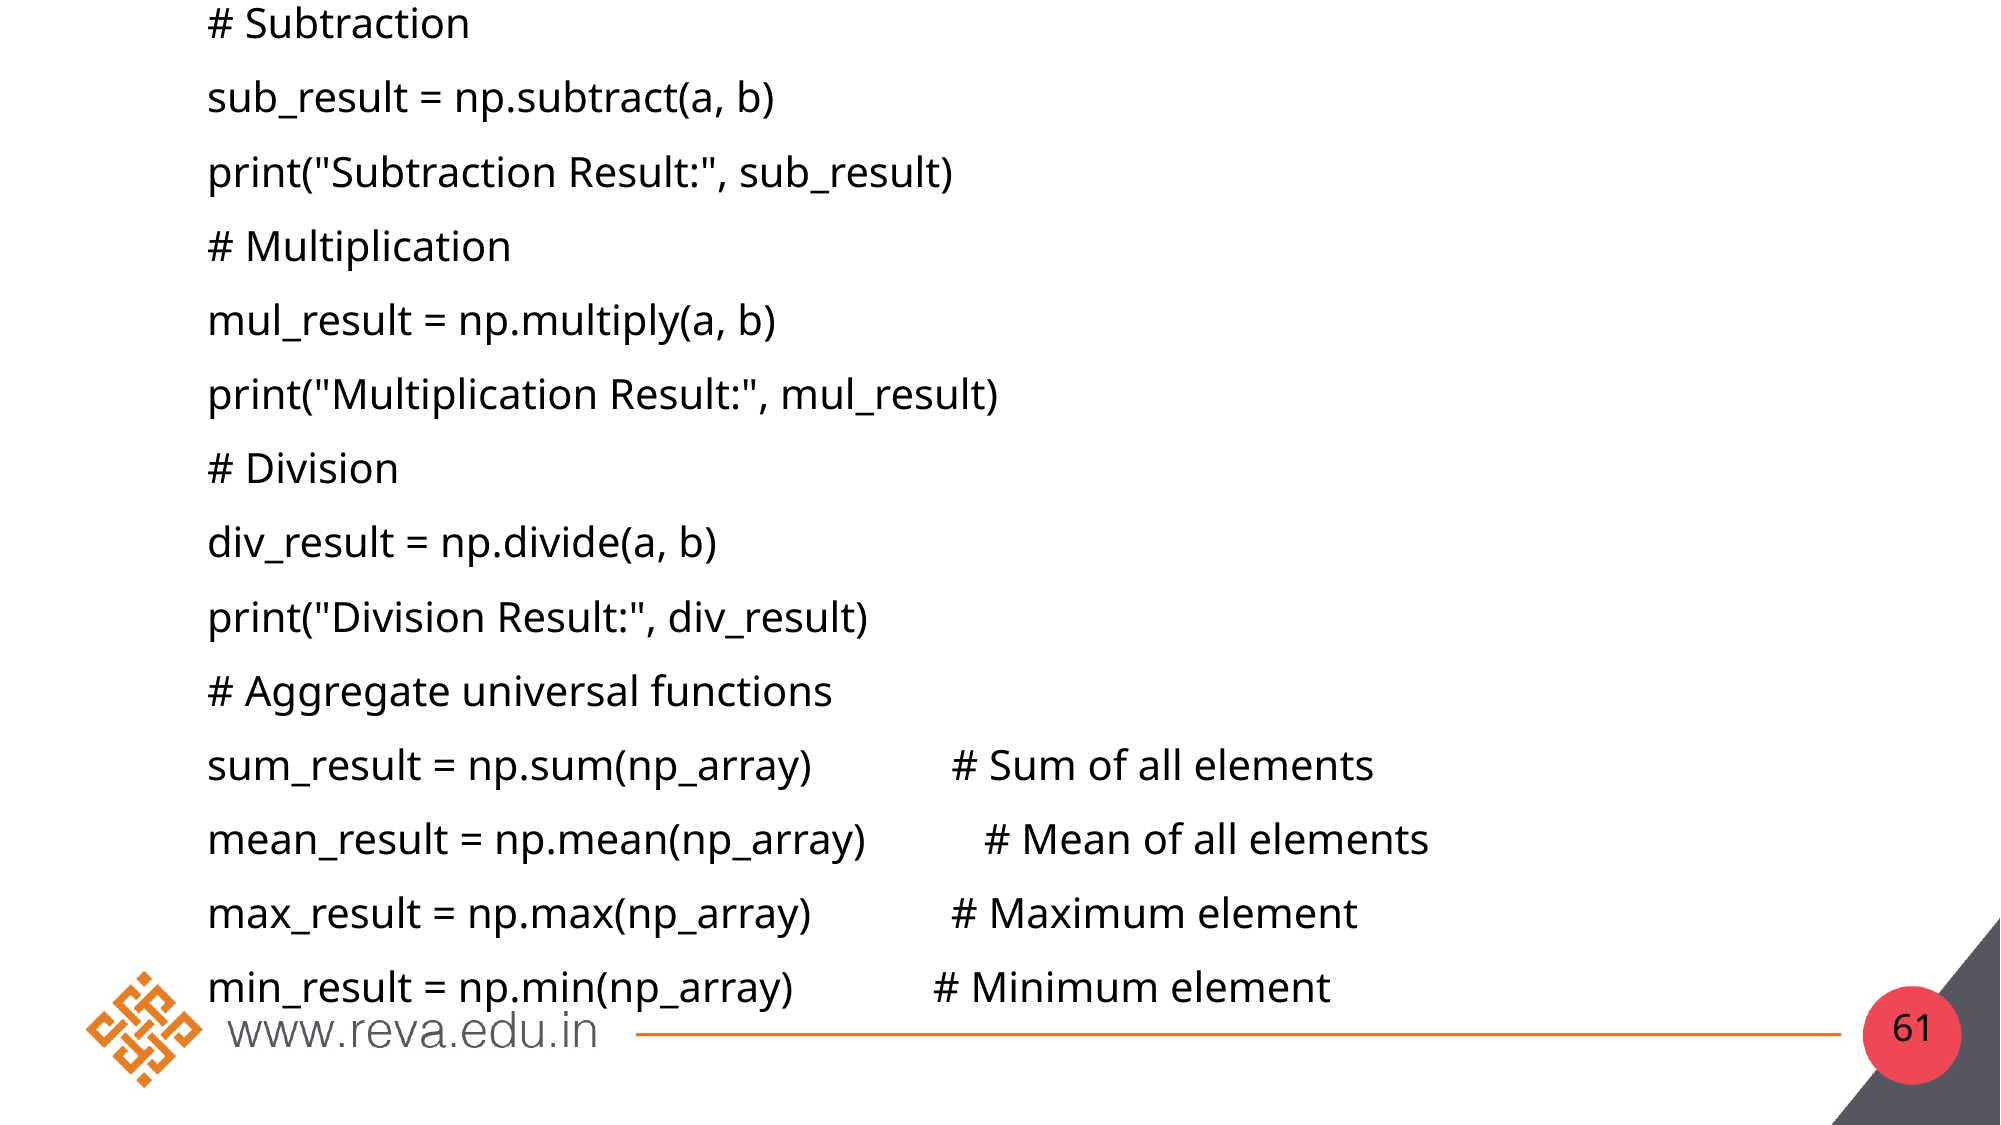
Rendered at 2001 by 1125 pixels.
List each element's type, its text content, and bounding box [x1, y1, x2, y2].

slide_number 61 [1864, 999, 1963, 1060]
picture [0, 0, 2000, 1125]
list # Subtraction sub_result = np.subtract(a, b) print("Subtraction Result:", sub_result) # Multiplication mul_result = np.multiply(a, b) print("Multiplication Result:", mul_result) # Division div_result = np.divide(a, b) print("Division Result:", div_result) # Aggregate universal functions sum_result = np.sum(np_array) # Sum of all elements mean_result = np.mean(np_array) # Mean of all elements max_result = np.max(np_array) # Maximum element min_result = np.min(np_array) # Minimum element [192, 0, 1966, 971]
